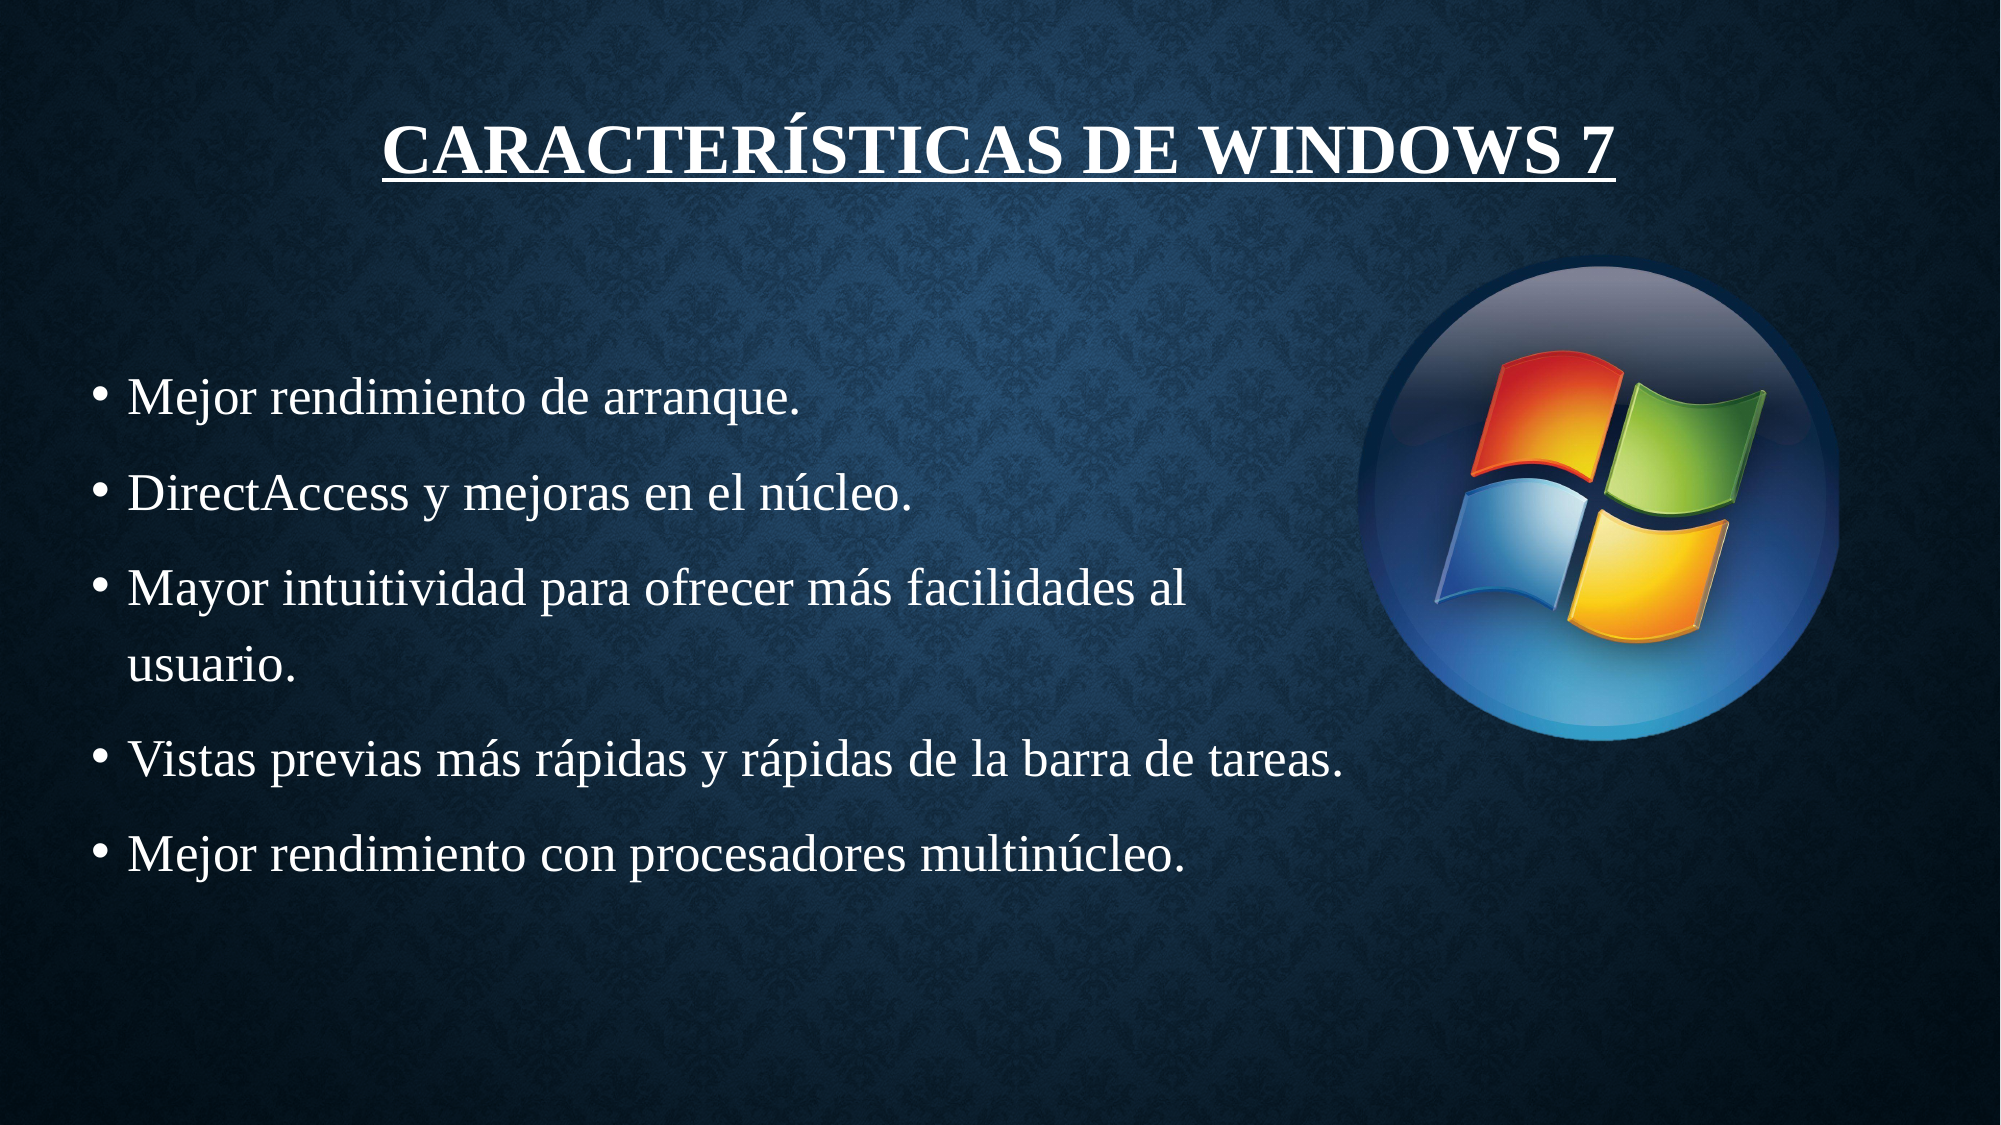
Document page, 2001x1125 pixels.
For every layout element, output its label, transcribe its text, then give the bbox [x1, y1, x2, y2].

title Características de Windows 7 [149, 41, 1849, 260]
picture [1330, 228, 1897, 793]
list Mejor rendimiento de arranque. DirectAccess y mejoras en el núcleo. Mayor intuitividad para ofrecer más facilidades al usuario. Vistas previas más rápidas y rápidas de la barra de tareas. Mejor rendimiento con procesadores multinúcleo. [76, 341, 1362, 948]
